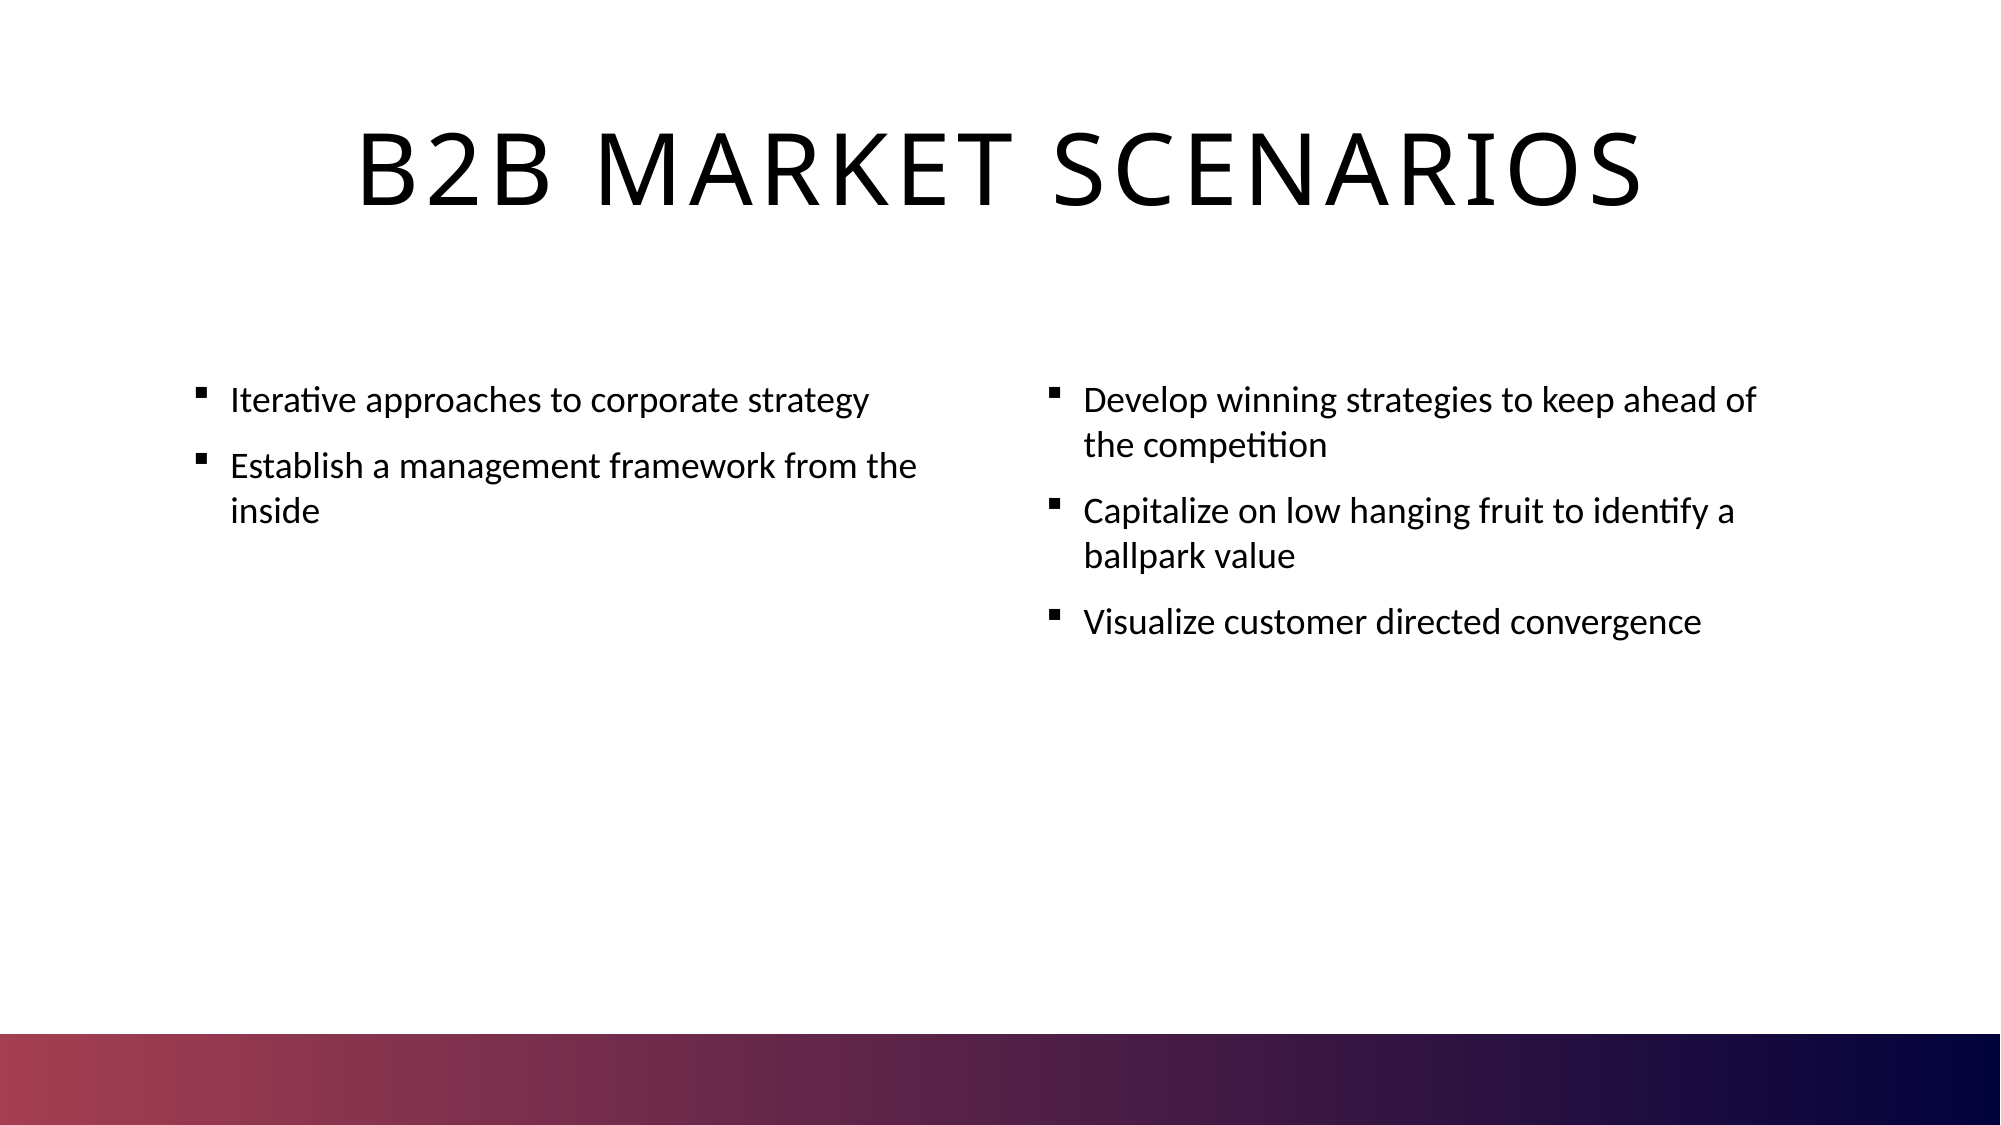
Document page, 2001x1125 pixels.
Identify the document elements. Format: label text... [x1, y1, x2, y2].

list Iterative approaches to corporate strategy Establish a management framework from the inside [177, 367, 969, 979]
list Develop winning strategies to keep ahead of the competition Capitalize on low hanging fruit to identify a ballpark value Visualize customer directed convergence [1030, 367, 1823, 979]
title B2B market scenarios [97, 22, 1903, 309]
